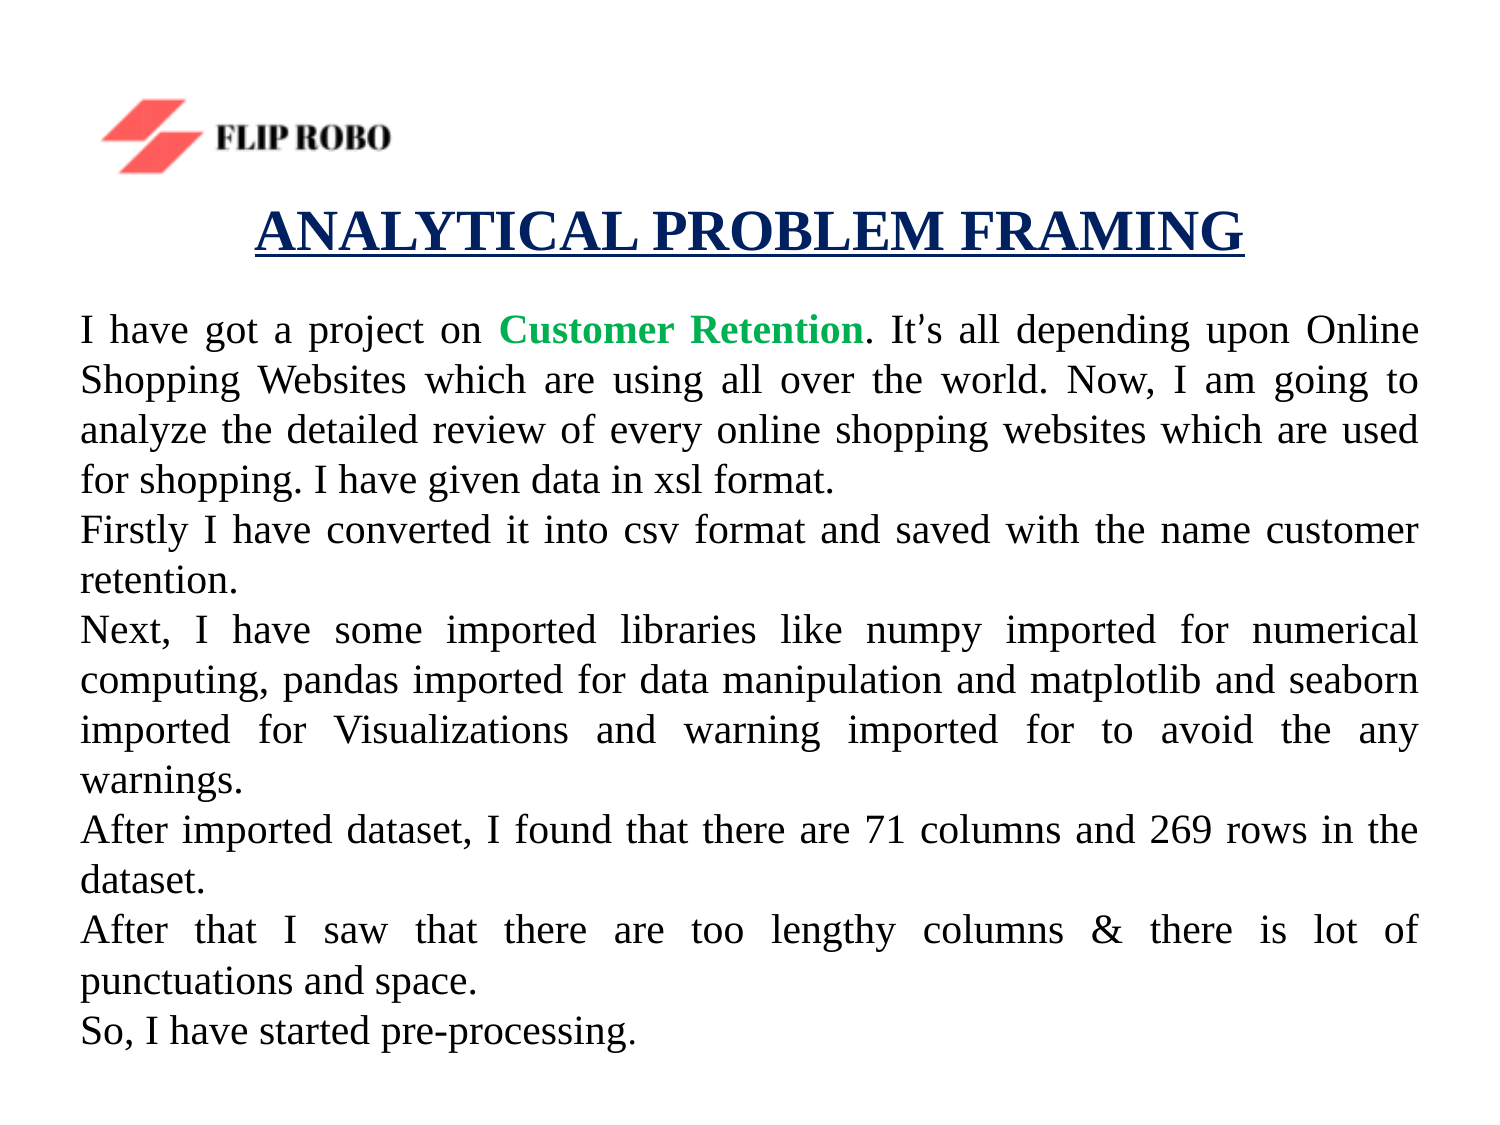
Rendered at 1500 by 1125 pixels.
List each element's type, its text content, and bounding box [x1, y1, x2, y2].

picture [88, 77, 419, 203]
text_box ANALYTICAL PROBLEM FRAMING [206, 184, 1294, 270]
text_box I have got a project on Customer Retention. It’s all depending upon Online Shopping Websites which are using all over the world. Now, I am going to analyze the detailed review of every online shopping websites which are used for shopping. I have given data in xsl format. Firstly I have converted it into csv format and saved with the name customer retention. Next, I have some imported libraries like numpy imported for numerical computing, pandas imported for data manipulation and matplotlib and seaborn imported for Visualizations and warning imported for to avoid the any warnings. After imported dataset, I found that there are 71 columns and 269 rows in the dataset. After that I saw that there are too lengthy columns & there is lot of punctuations and space. So, I have started pre-processing. [64, 294, 1436, 1060]
